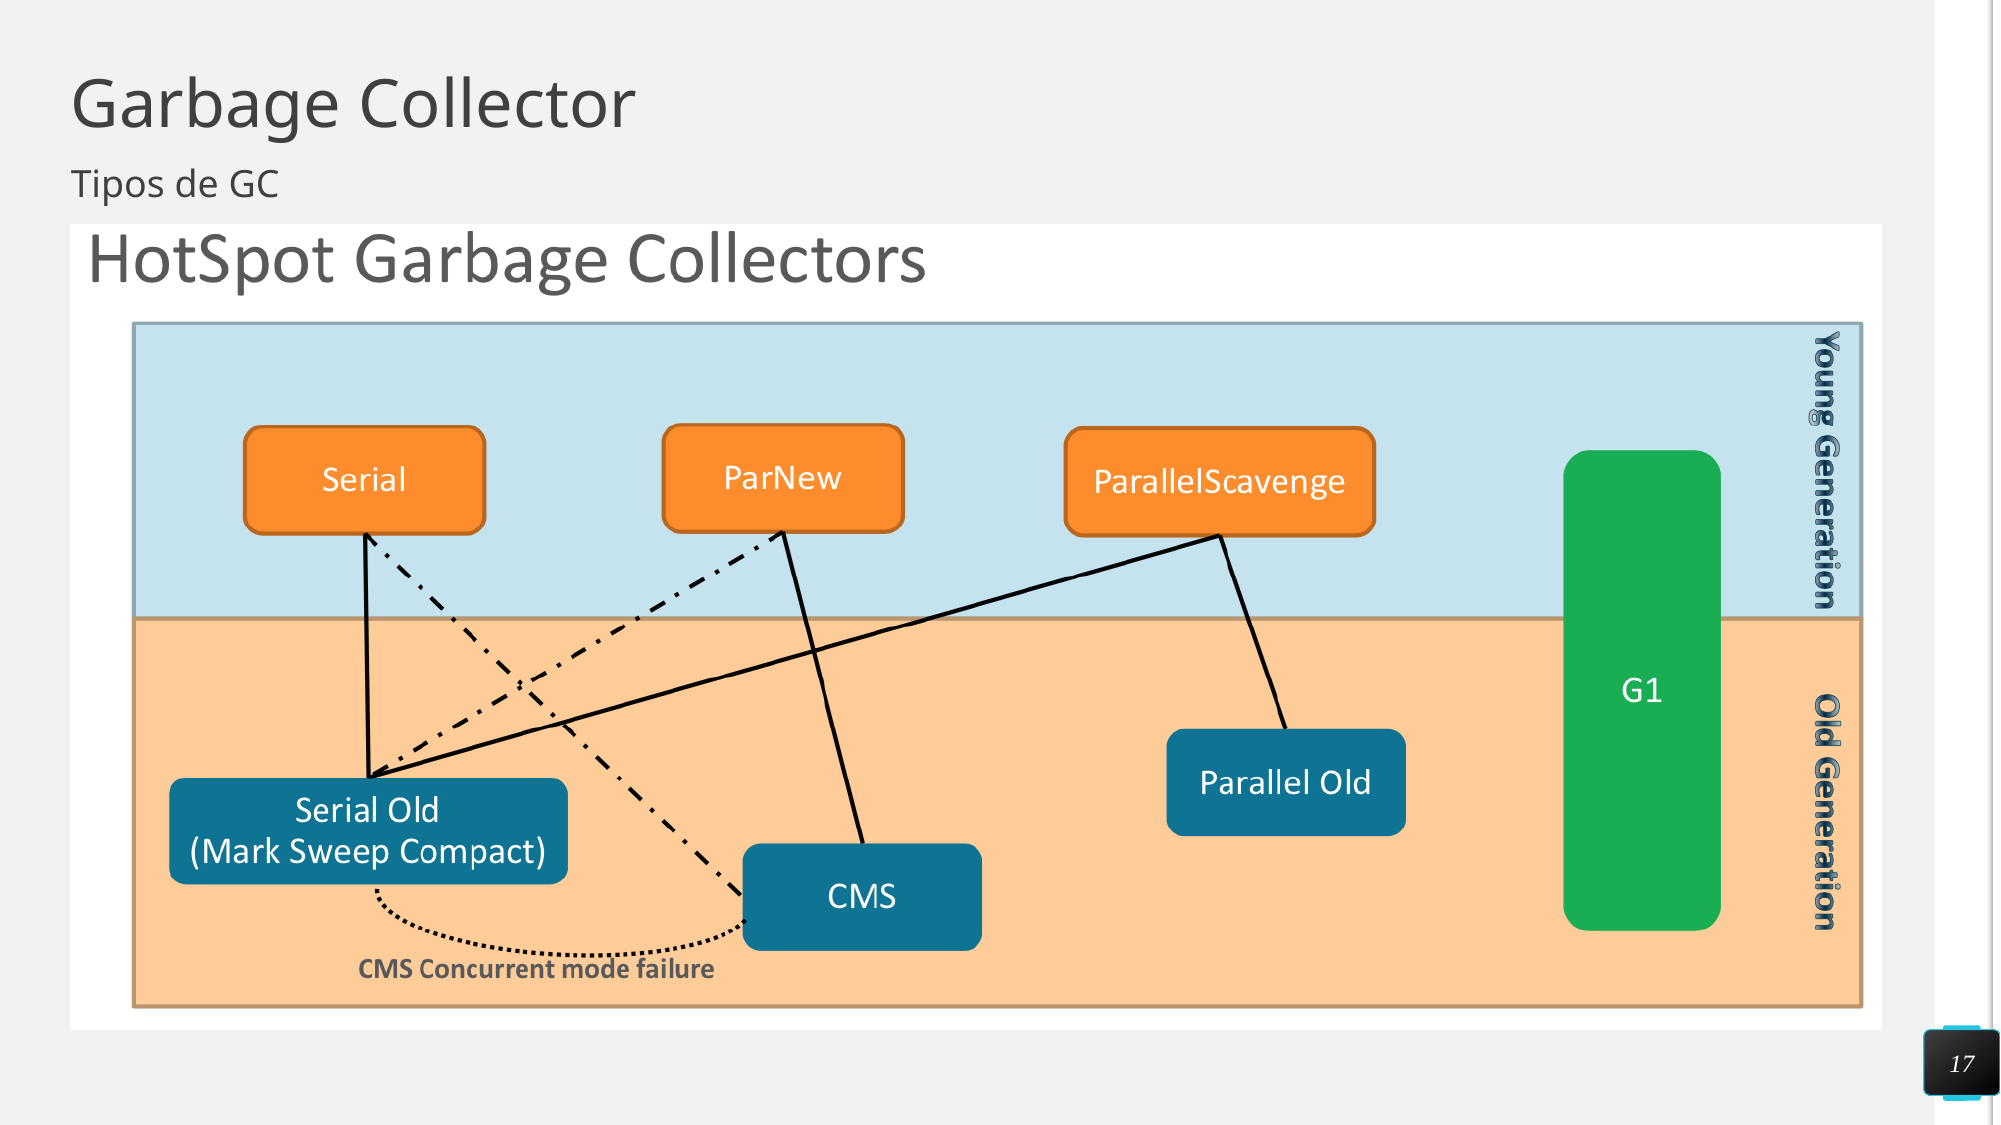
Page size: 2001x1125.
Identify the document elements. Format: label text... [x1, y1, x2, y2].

slide_number 17 [1923, 1029, 2000, 1096]
picture [70, 224, 1882, 1030]
title Garbage Collector [70, 70, 1930, 142]
list Tipos de GC [70, 165, 1931, 225]
